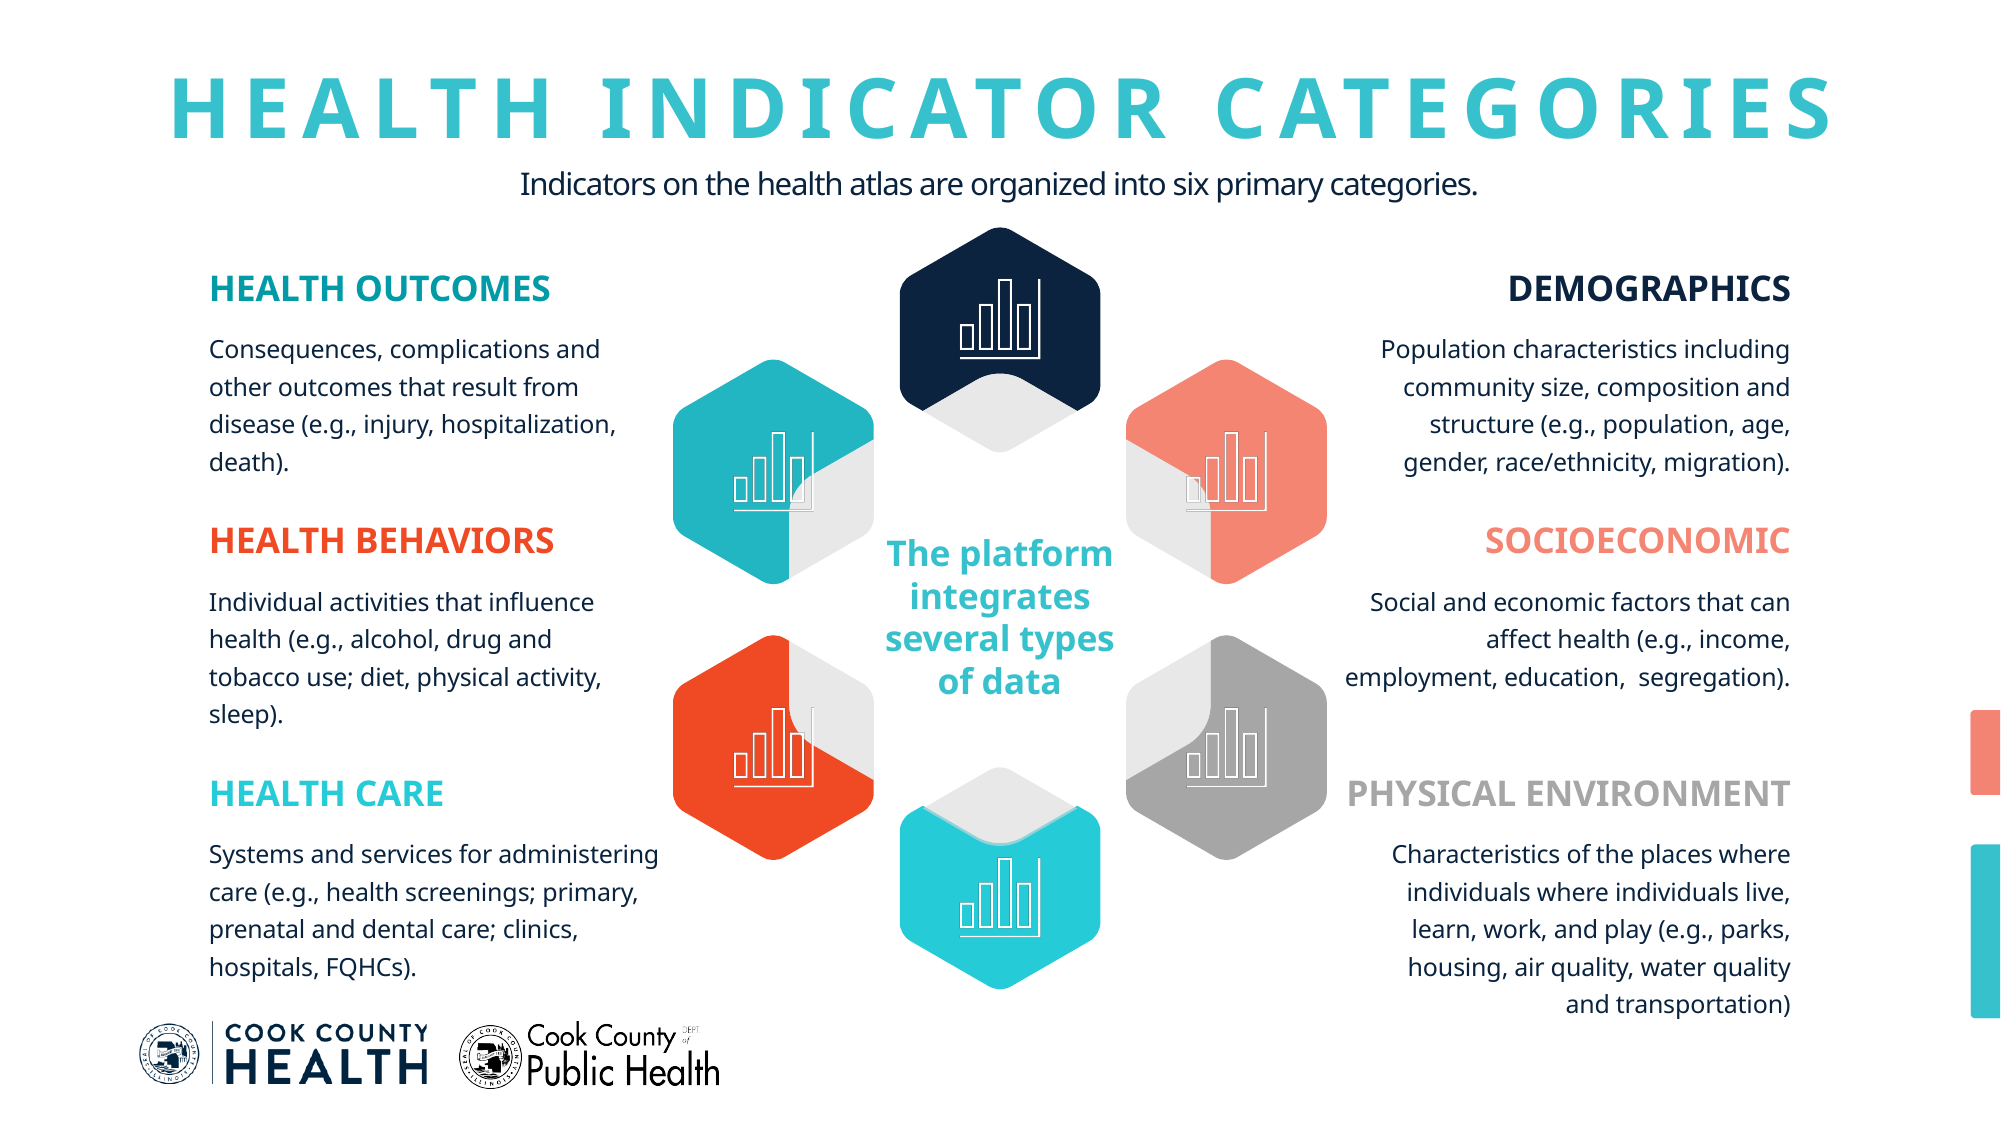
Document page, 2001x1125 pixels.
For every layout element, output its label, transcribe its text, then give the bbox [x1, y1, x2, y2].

text_box HEALTH INDICATOR CATEGORIES [0, 0, 2000, 150]
picture [717, 691, 830, 805]
picture [717, 415, 830, 529]
picture [943, 262, 1057, 376]
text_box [194, 257, 1806, 989]
picture [1777, 648, 2001, 1079]
text_box Indicators on the health atlas are organized into six primary categories. [0, 150, 2000, 210]
picture [1170, 415, 1283, 529]
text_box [1322, 762, 1806, 1064]
text_box [942, 227, 1058, 257]
picture [1170, 691, 1283, 805]
picture [943, 841, 1057, 954]
